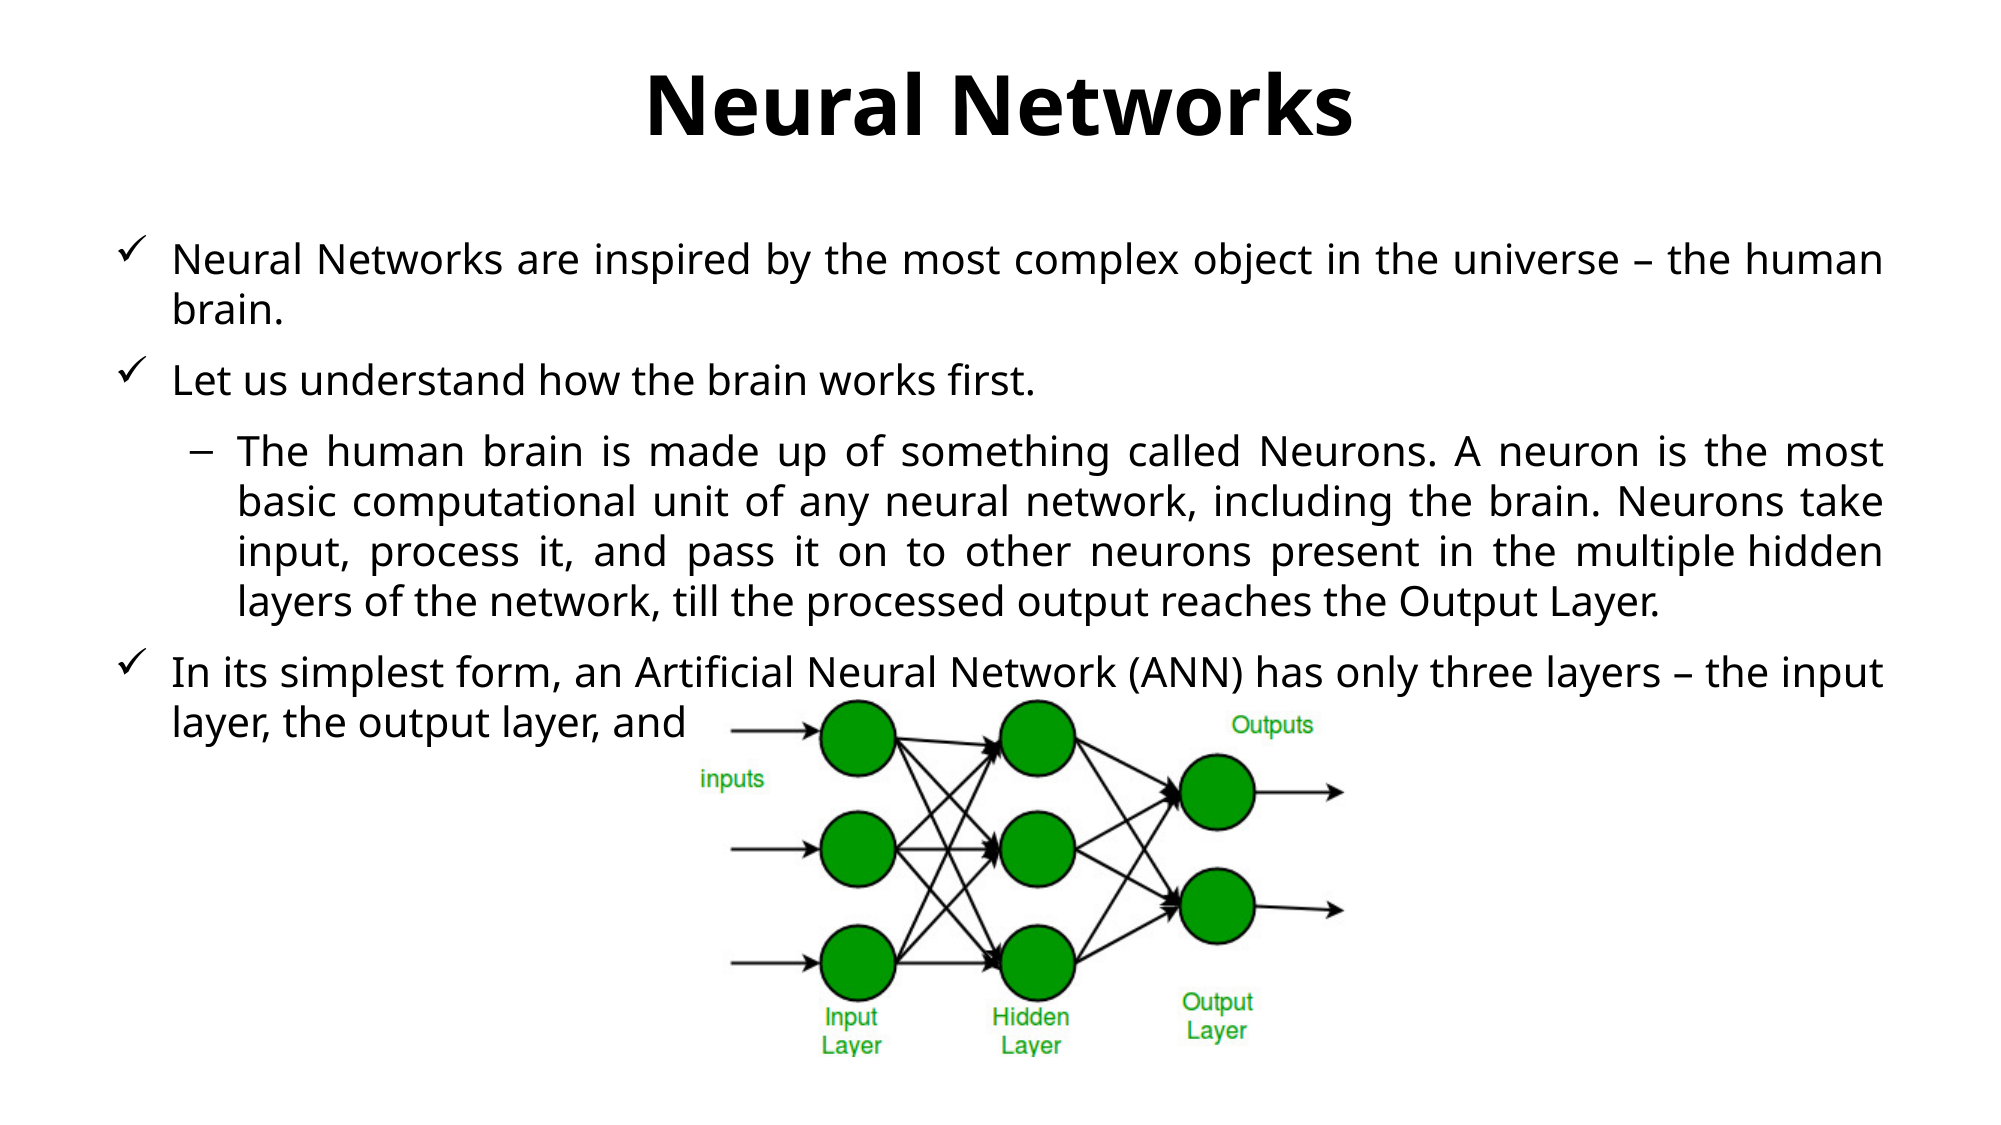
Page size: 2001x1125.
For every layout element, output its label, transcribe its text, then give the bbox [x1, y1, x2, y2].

list Neural Networks are inspired by the most complex object in the universe – the human brain. Let us understand how the brain works first. The human brain is made up of something called Neurons. A neuron is the most basic computational unit of any neural network, including the brain. Neurons take input, process it, and pass it on to other neurons present in the multiple hidden layers of the network, till the processed output reaches the Output Layer. In its simplest form, an Artificial Neural Network (ANN) has only three layers – the input layer, the output layer, and a hidden layer. [99, 224, 1900, 968]
title Neural Networks [99, 45, 1900, 224]
picture [699, 699, 1359, 1058]
